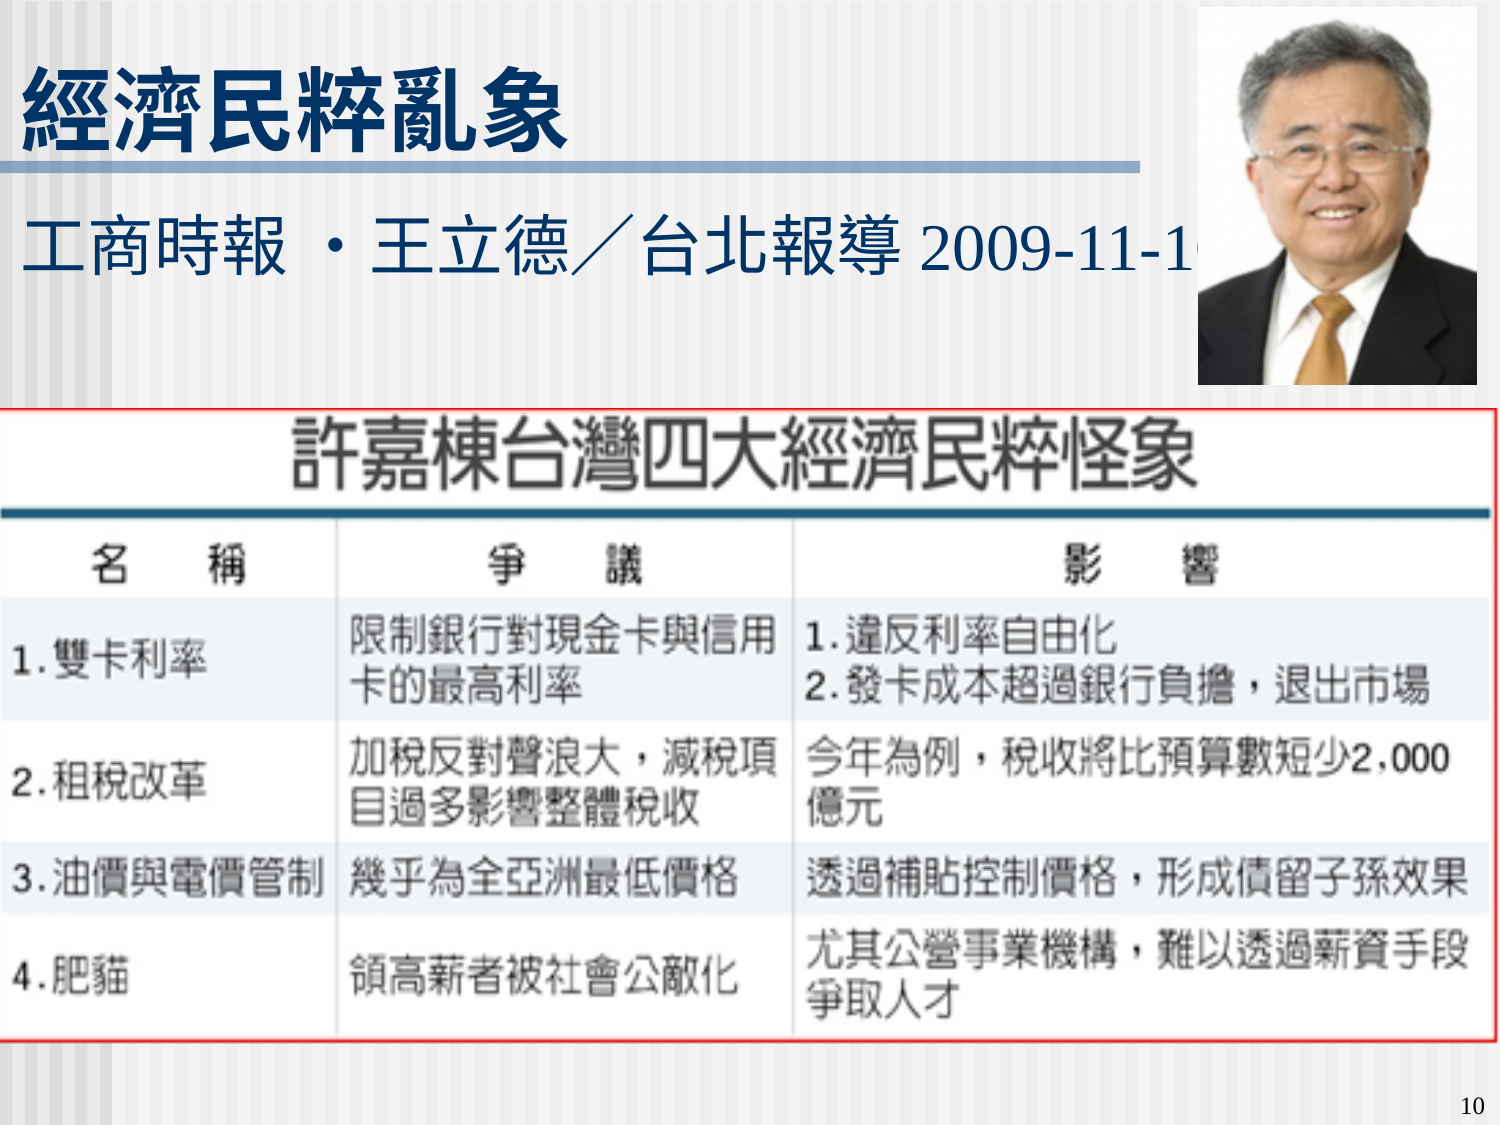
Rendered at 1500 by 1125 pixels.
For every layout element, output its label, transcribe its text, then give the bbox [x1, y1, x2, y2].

slide_number 10 [1187, 1053, 1500, 1125]
title 經濟民粹亂象 工商時報 •王立德／台北報導2009-11-10 [5, 0, 1346, 292]
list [0, 408, 1500, 1048]
picture [1198, 6, 1477, 385]
